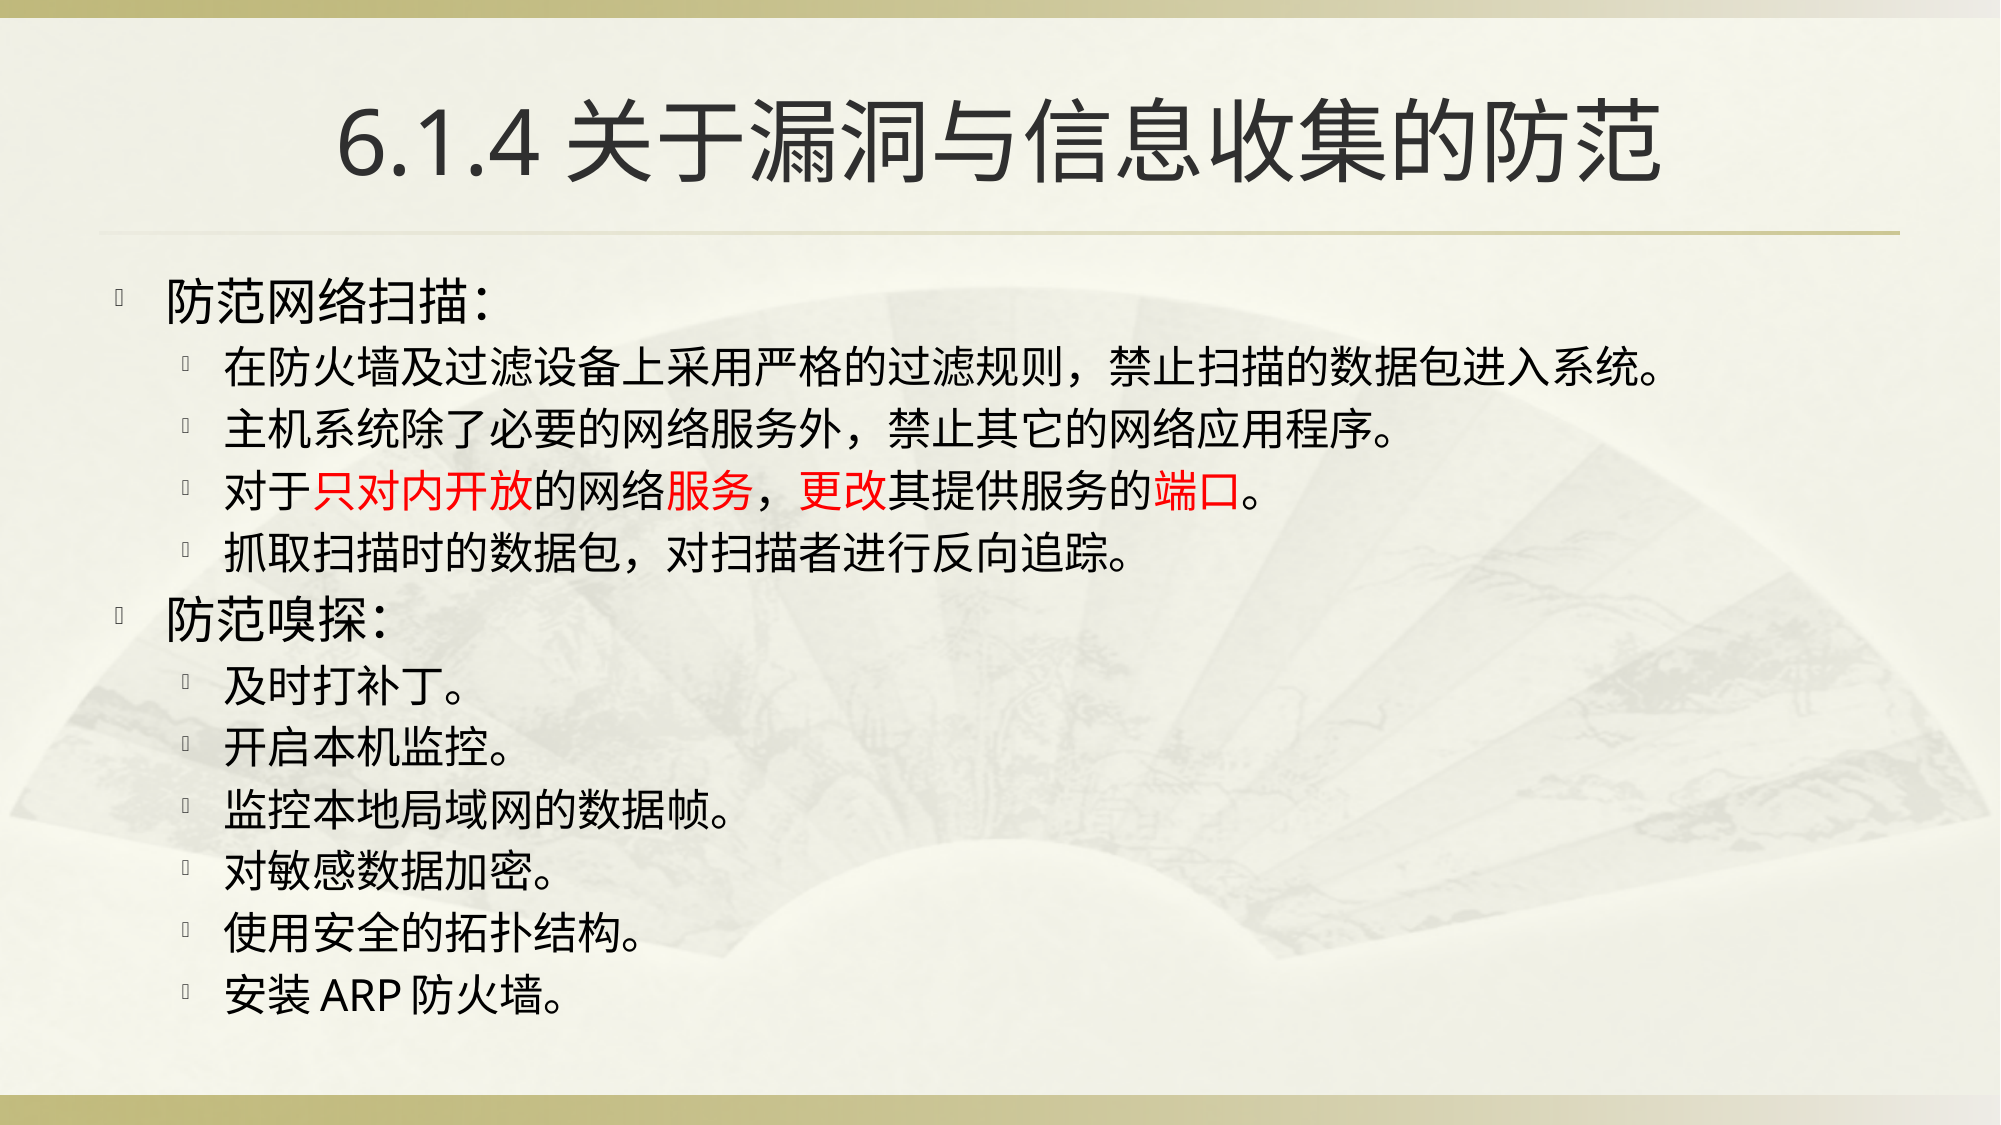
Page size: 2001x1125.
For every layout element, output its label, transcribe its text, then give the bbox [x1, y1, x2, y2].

list 防范网络扫描： 在防火墙及过滤设备上采用严格的过滤规则，禁止扫描的数据包进入系统。 主机系统除了必要的网络服务外，禁止其它的网络应用程序。 对于只对内开放的网络服务，更改其提供服务的端口。 抓取扫描时的数据包，对扫描者进行反向追踪。 防范嗅探： 及时打补丁。 开启本机监控。 监控本地局域网的数据帧。 对敏感数据加密。 使用安全的拓扑结构。 安装ARP防火墙。 [99, 262, 1900, 1032]
title 6.1.4关于漏洞与信息收集的防范 [99, 45, 1900, 233]
